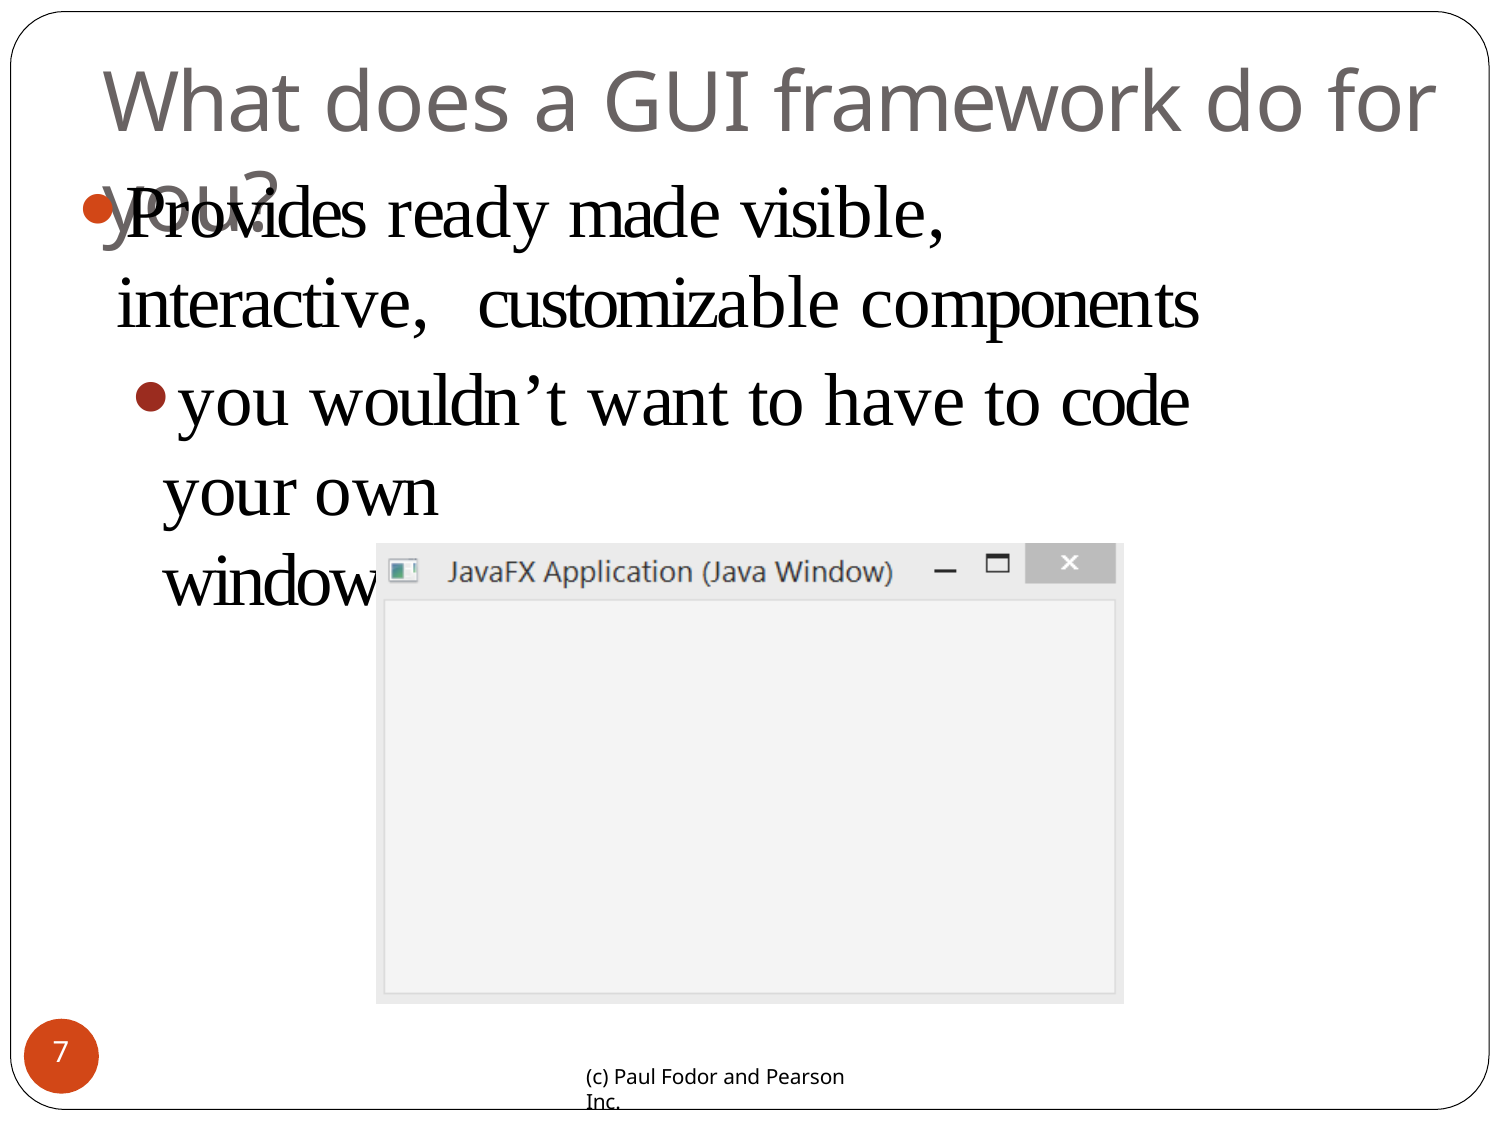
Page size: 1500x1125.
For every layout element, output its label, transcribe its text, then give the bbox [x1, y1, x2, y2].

footer (c) Paul Fodor and Pearson Inc. [583, 1063, 882, 1125]
text_box Provides ready made visible, interactive, customizable components you wouldn’t want to have to code your own window [69, 160, 1376, 621]
title What does a GUI framework do for you? [100, 46, 1491, 249]
text_box [23, 1018, 99, 1094]
text_box 7 [46, 1038, 77, 1074]
picture [376, 543, 1124, 1004]
